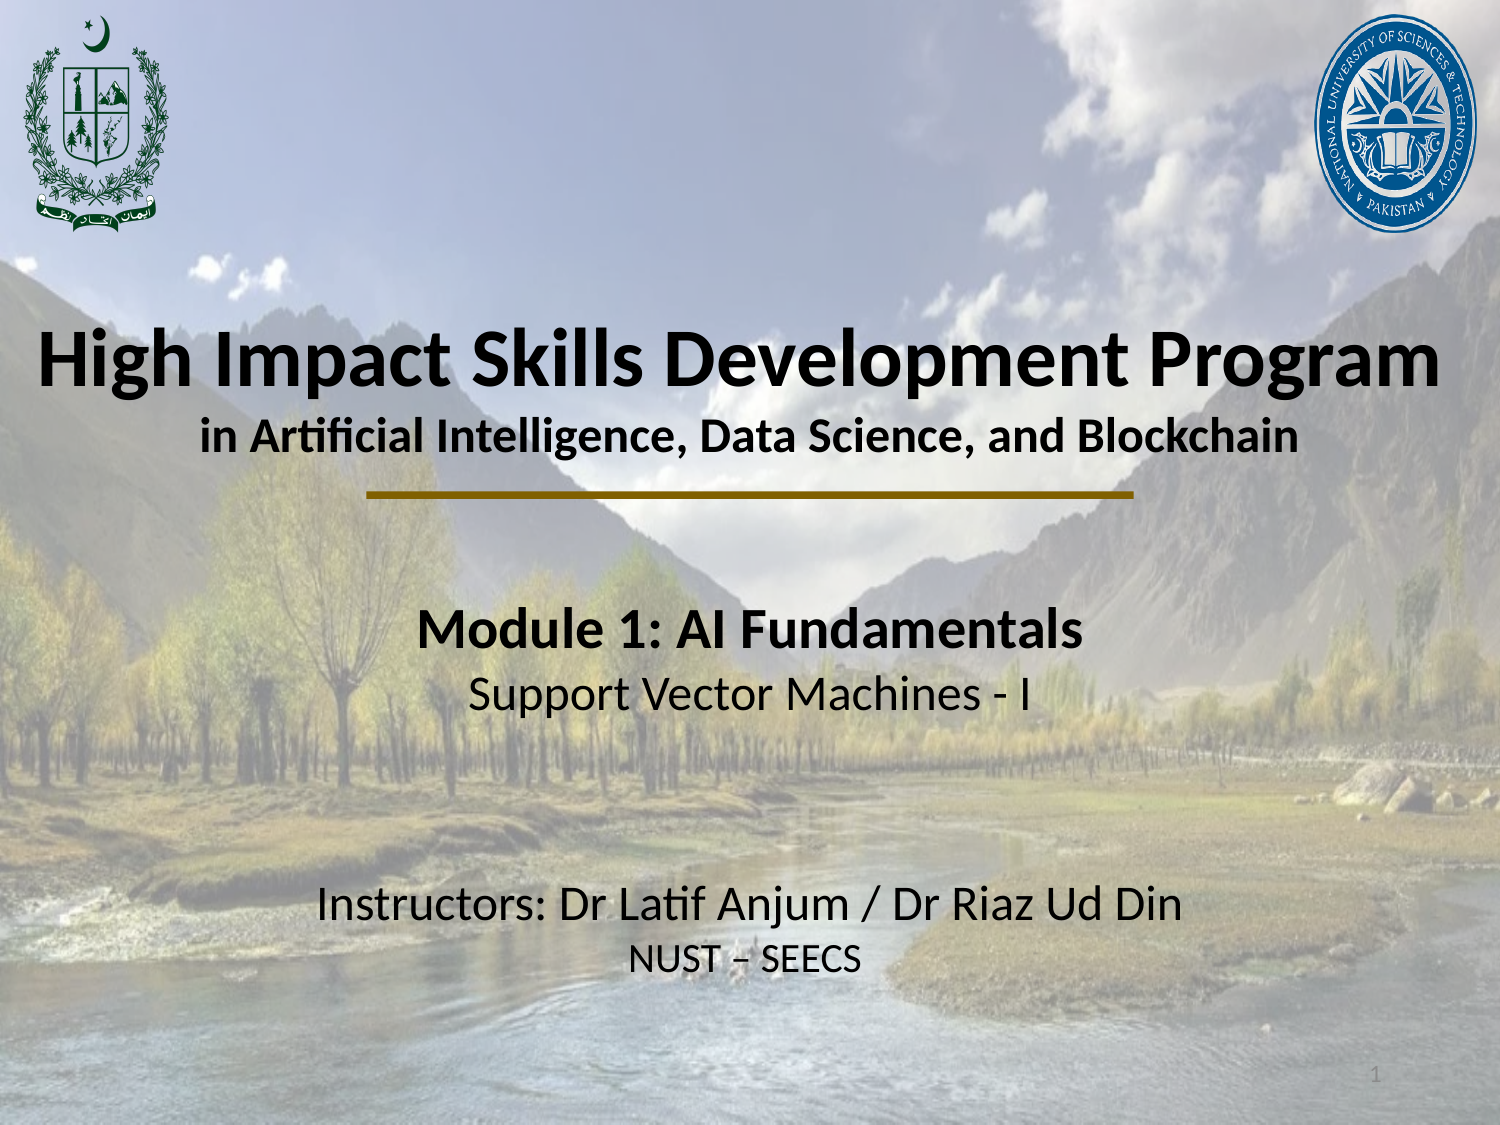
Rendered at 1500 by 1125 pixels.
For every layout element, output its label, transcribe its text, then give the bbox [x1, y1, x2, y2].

picture [1314, 14, 1477, 233]
text_box [365, 490, 1135, 500]
text_box High Impact Skills Development Program in Artificial Intelligence, Data Science, and Blockchain [22, 295, 1478, 471]
text_box Instructors: Dr Latif Anjum / Dr Riaz Ud Din NUST – SEECS [301, 863, 1199, 989]
text_box Module 1: AI Fundamentals Support Vector Machines - I [401, 583, 1099, 728]
slide_number 1 [1059, 1042, 1397, 1103]
picture [23, 15, 169, 233]
